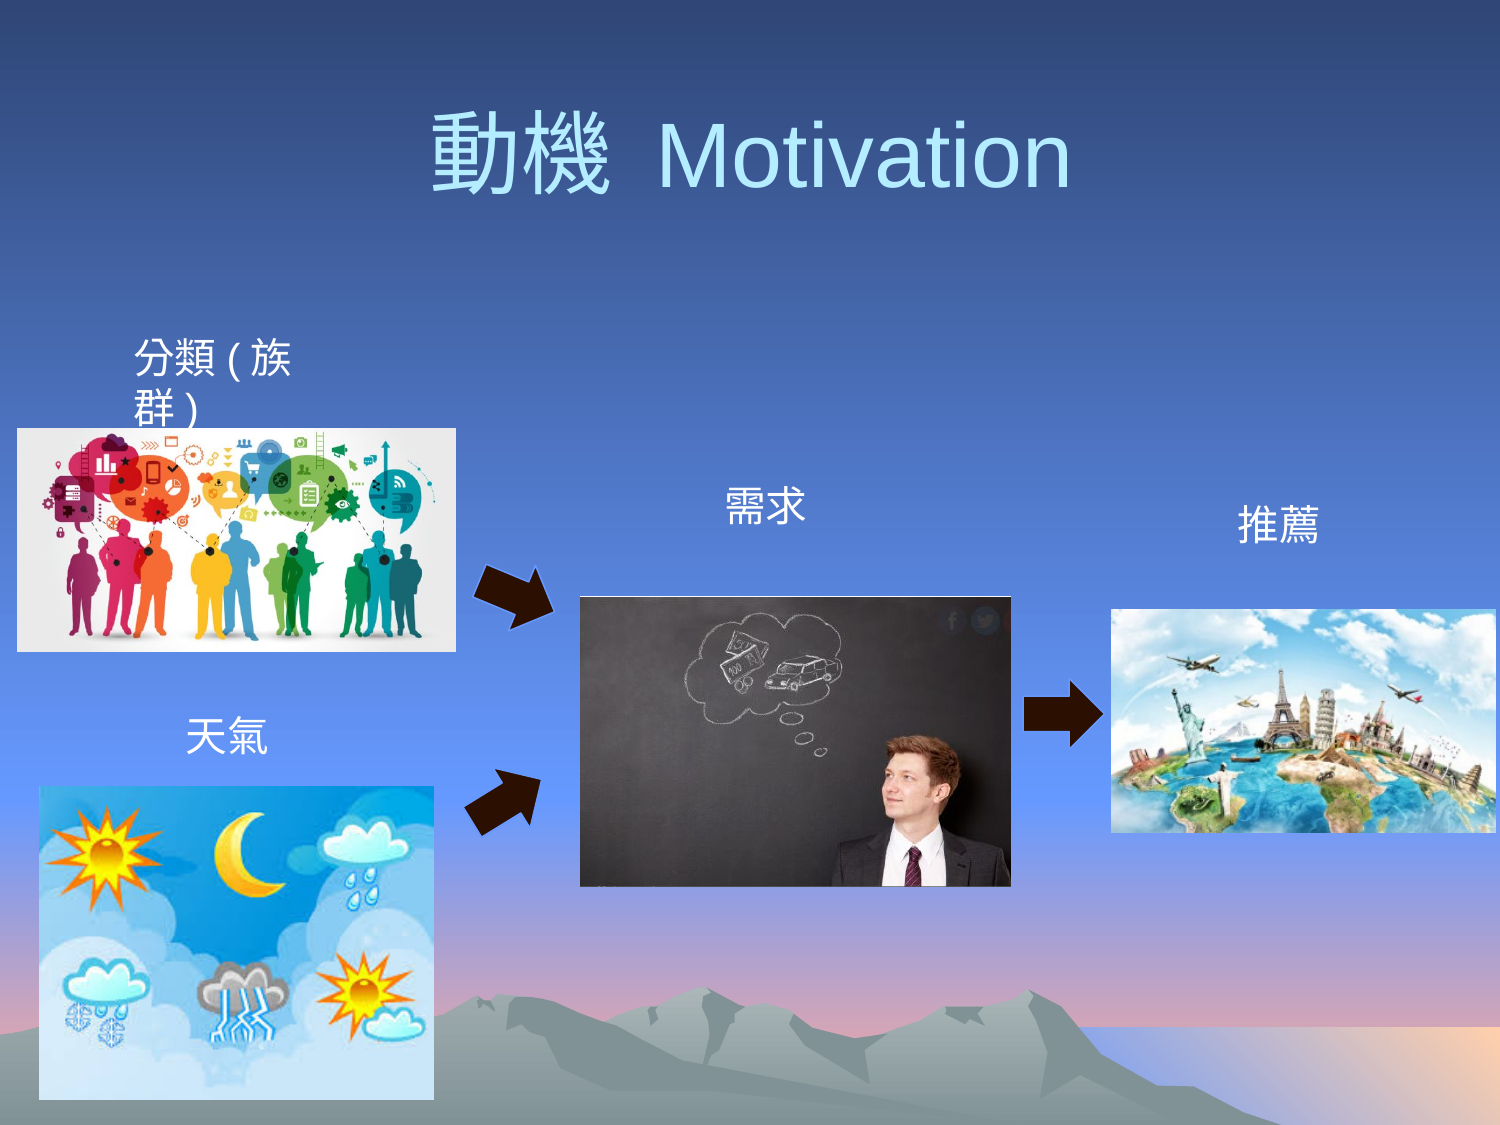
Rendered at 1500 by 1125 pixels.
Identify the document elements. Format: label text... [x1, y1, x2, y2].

text_box 天氣 [170, 702, 407, 778]
text_box [463, 767, 542, 838]
text_box 推薦 [1222, 491, 1353, 568]
text_box [472, 564, 555, 632]
title 動機 Motivation [76, 56, 1427, 245]
picture [17, 428, 456, 652]
text_box 需求 [709, 472, 840, 548]
picture [1111, 609, 1496, 834]
list 分類(族群) [118, 324, 355, 400]
picture [39, 786, 434, 1100]
picture [580, 595, 1011, 887]
text_box [1023, 678, 1105, 750]
